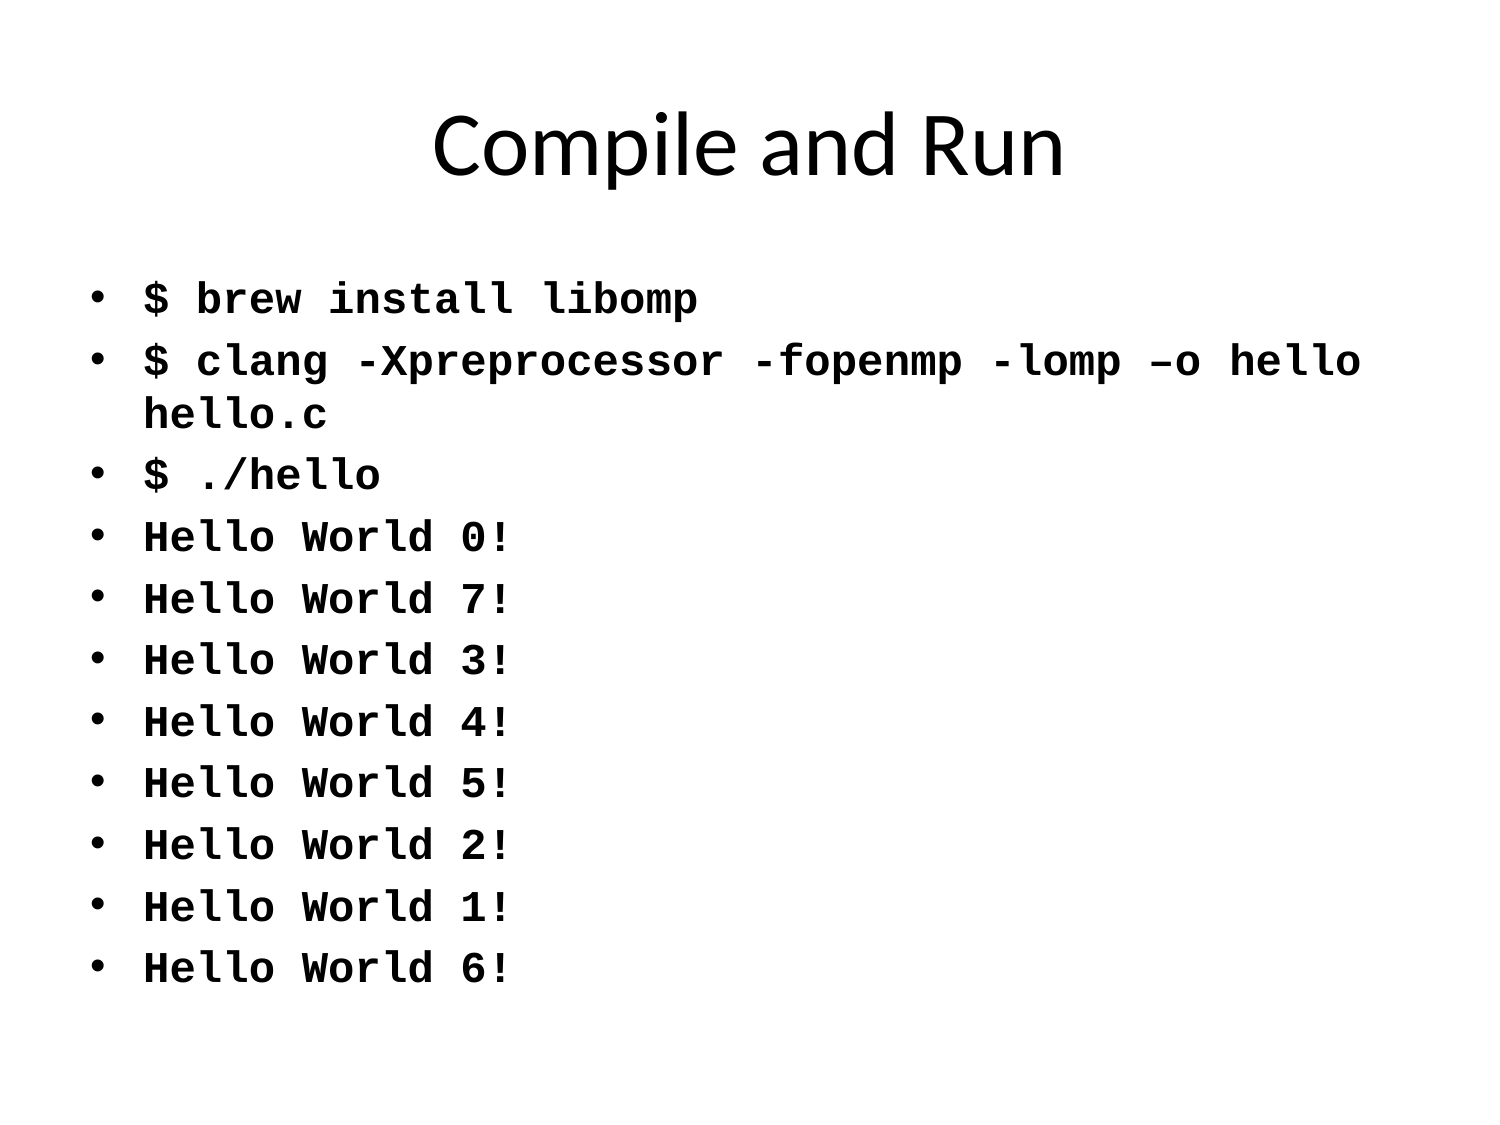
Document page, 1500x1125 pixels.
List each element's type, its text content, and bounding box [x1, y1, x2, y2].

list $ brew install libomp $ clang -Xpreprocessor -fopenmp -lomp –o hello hello.c $ ./hello Hello World 0! Hello World 7! Hello World 3! Hello World 4! Hello World 5! Hello World 2! Hello World 1! Hello World 6! [75, 262, 1425, 1005]
title Compile and Run [75, 45, 1425, 233]
